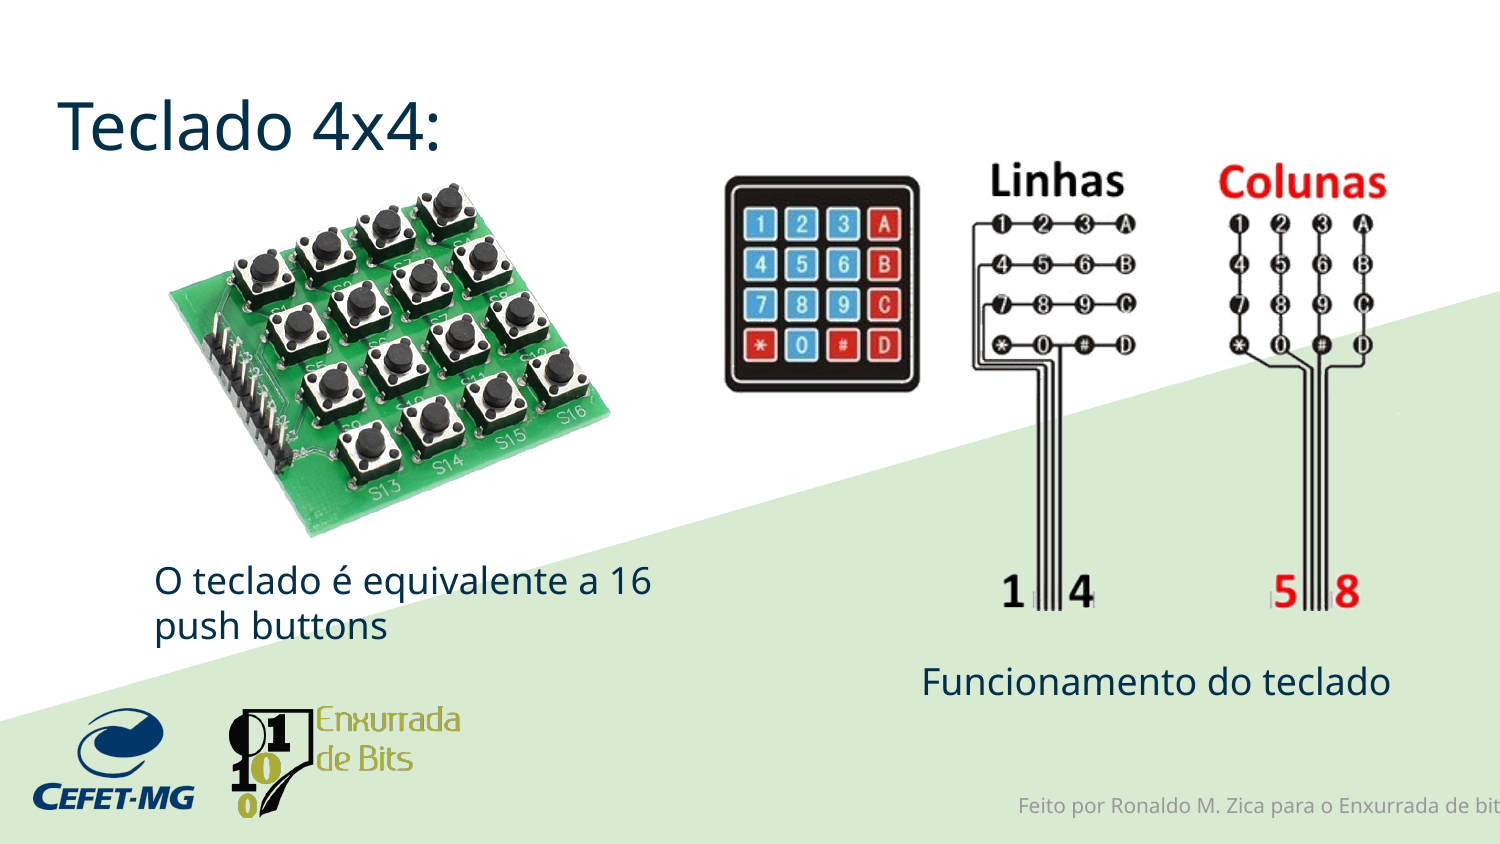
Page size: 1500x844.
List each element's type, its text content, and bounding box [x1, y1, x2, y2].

picture [229, 706, 460, 819]
picture [704, 156, 1419, 611]
title Teclado 4x4: [42, 68, 597, 181]
picture [31, 706, 197, 819]
picture [158, 180, 614, 552]
title Funcionamento do teclado [905, 643, 1439, 745]
title O teclado é equivalente a 16 push buttons [138, 541, 752, 644]
subtitle Feito por Ronaldo M. Zica para o Enxurrada de bits [1003, 777, 1500, 844]
